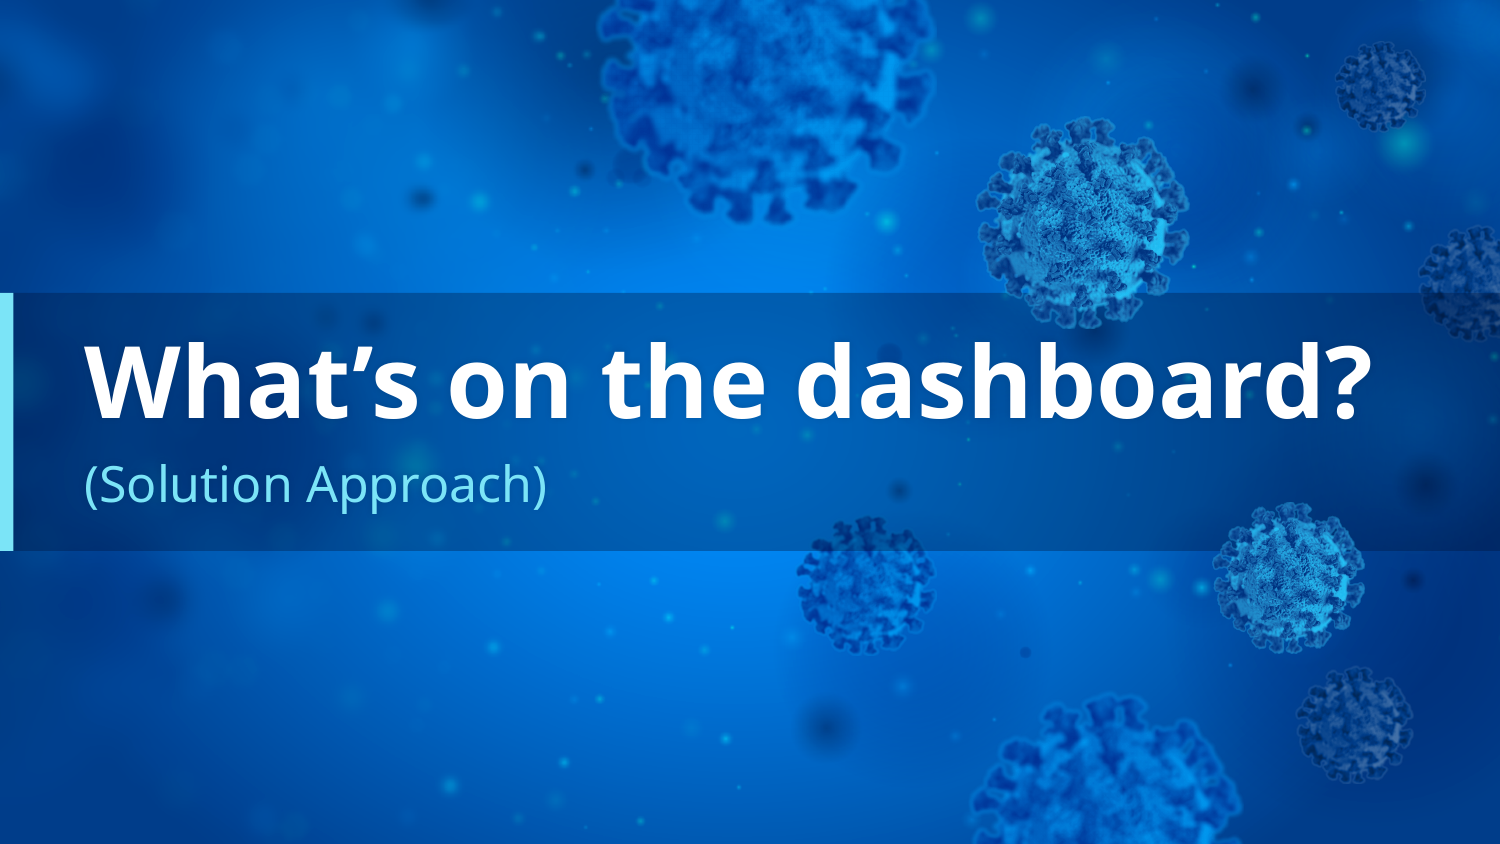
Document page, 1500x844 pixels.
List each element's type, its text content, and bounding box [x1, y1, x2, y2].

subtitle (Solution Approach) [84, 443, 1416, 512]
title What’s on the dashboard? [84, 332, 1416, 440]
picture [0, 0, 1500, 844]
